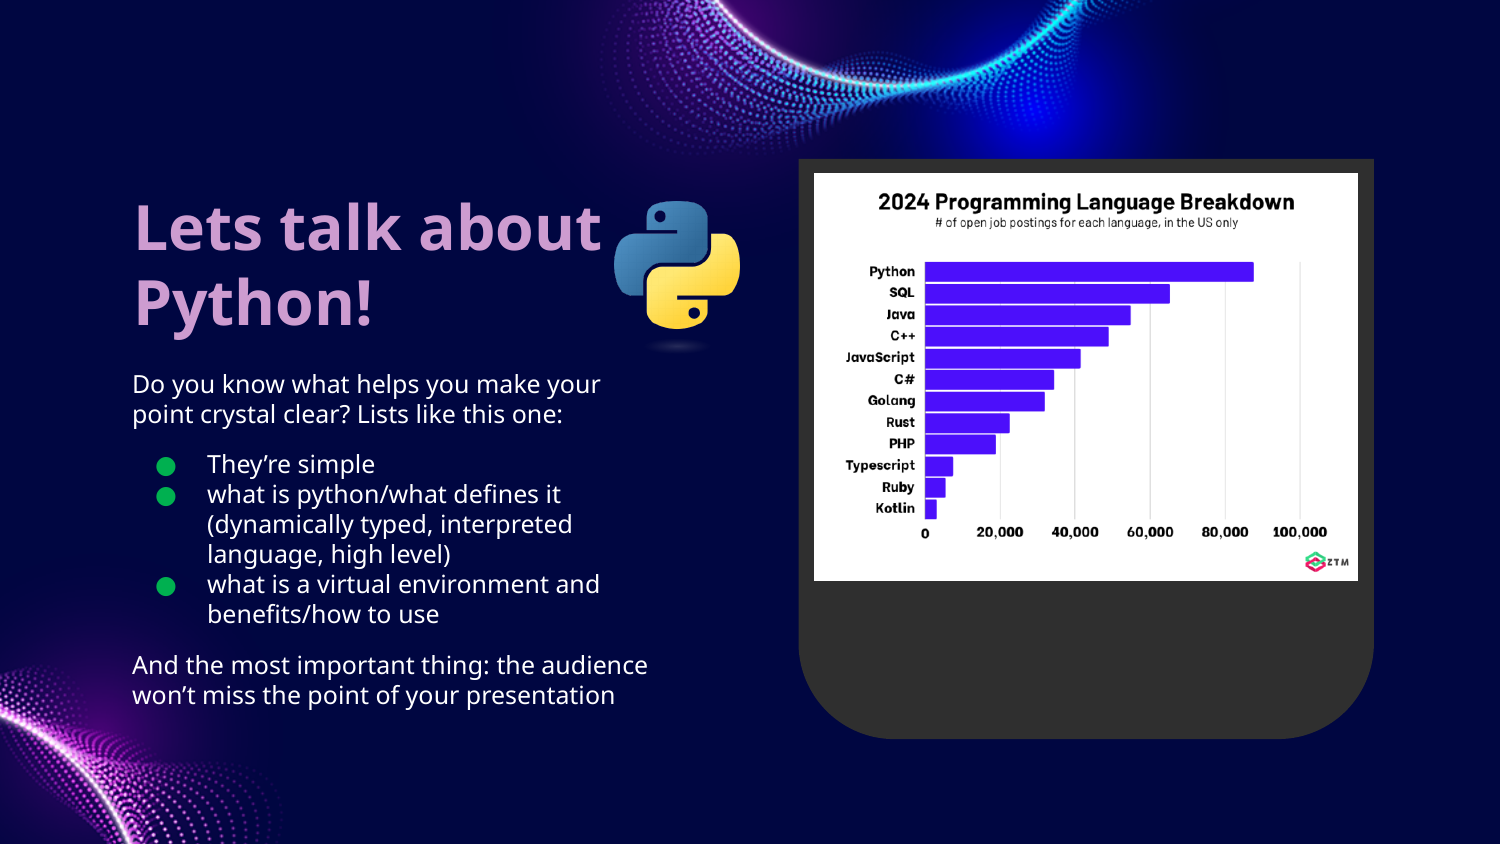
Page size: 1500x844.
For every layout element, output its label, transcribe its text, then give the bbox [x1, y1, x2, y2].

text_box [796, 156, 1377, 742]
picture [814, 173, 1359, 582]
picture [0, 512, 409, 844]
picture [274, 0, 1500, 419]
title Lets talk about Python! [118, 177, 678, 353]
subtitle Do you know what helps you make your point crystal clear? Lists like this one: They’re simple what is python/what defines it (dynamically typed, interpreted language, high level) what is a virtual environment and benefits/how to use And the most important thing: the audience won’t miss the point of your presentation [116, 353, 677, 667]
